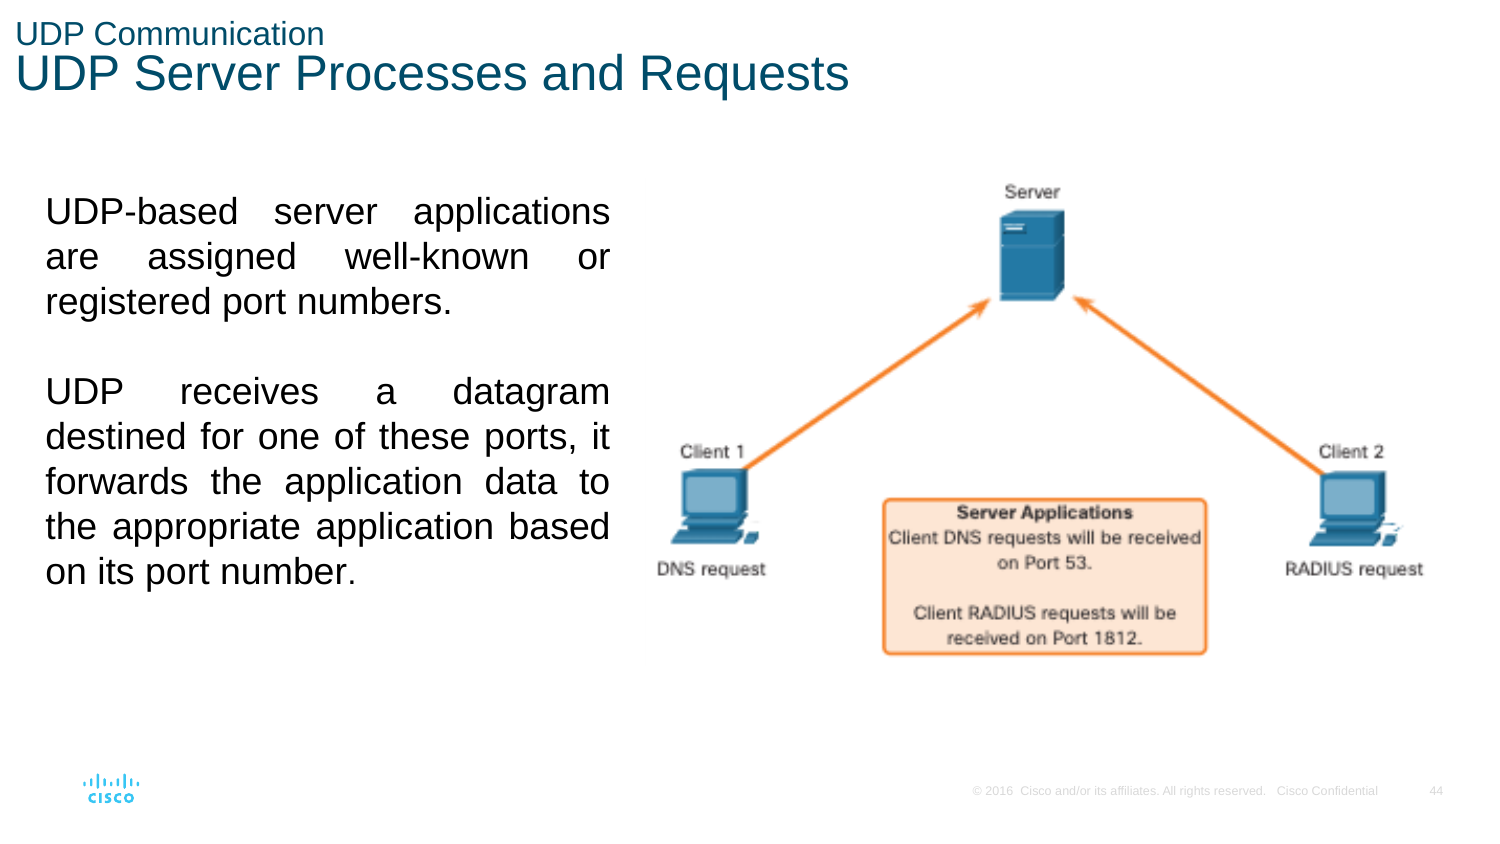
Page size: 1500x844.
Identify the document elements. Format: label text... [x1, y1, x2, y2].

picture [644, 178, 1444, 666]
list UDP-based server applications are assigned well-known or registered port numbers. UDP receives a datagram destined for one of these ports, it forwards the application data to the appropriate application based on its port number. [30, 179, 626, 739]
title UDP Communication UDP Server Processes and Requests [0, 0, 1369, 121]
